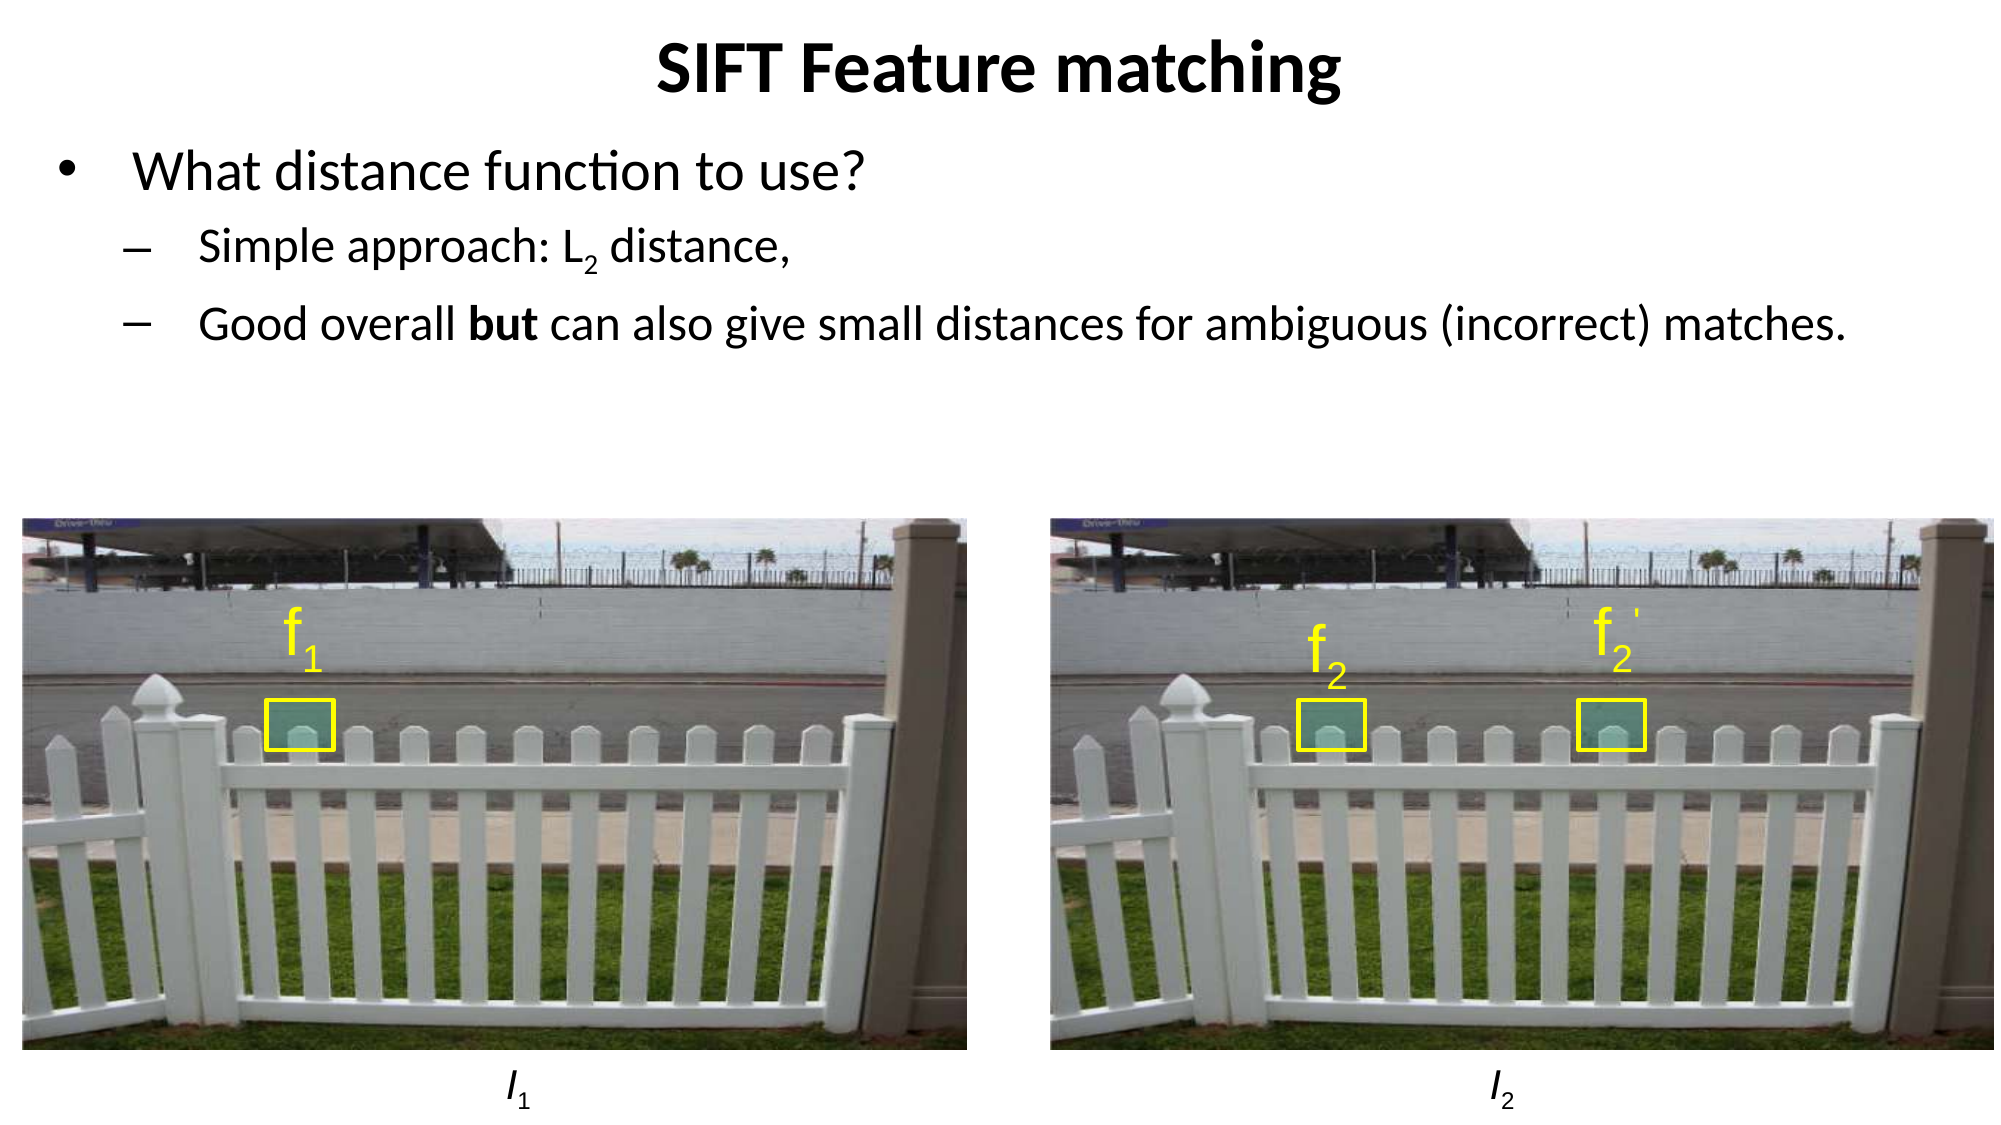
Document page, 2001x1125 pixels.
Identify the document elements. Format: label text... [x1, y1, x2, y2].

picture [1049, 518, 1994, 1051]
title SIFT Feature matching [33, 0, 1967, 125]
text_box I1 [491, 1059, 546, 1122]
text_box I2 [1474, 1059, 1530, 1122]
picture [22, 518, 967, 1051]
